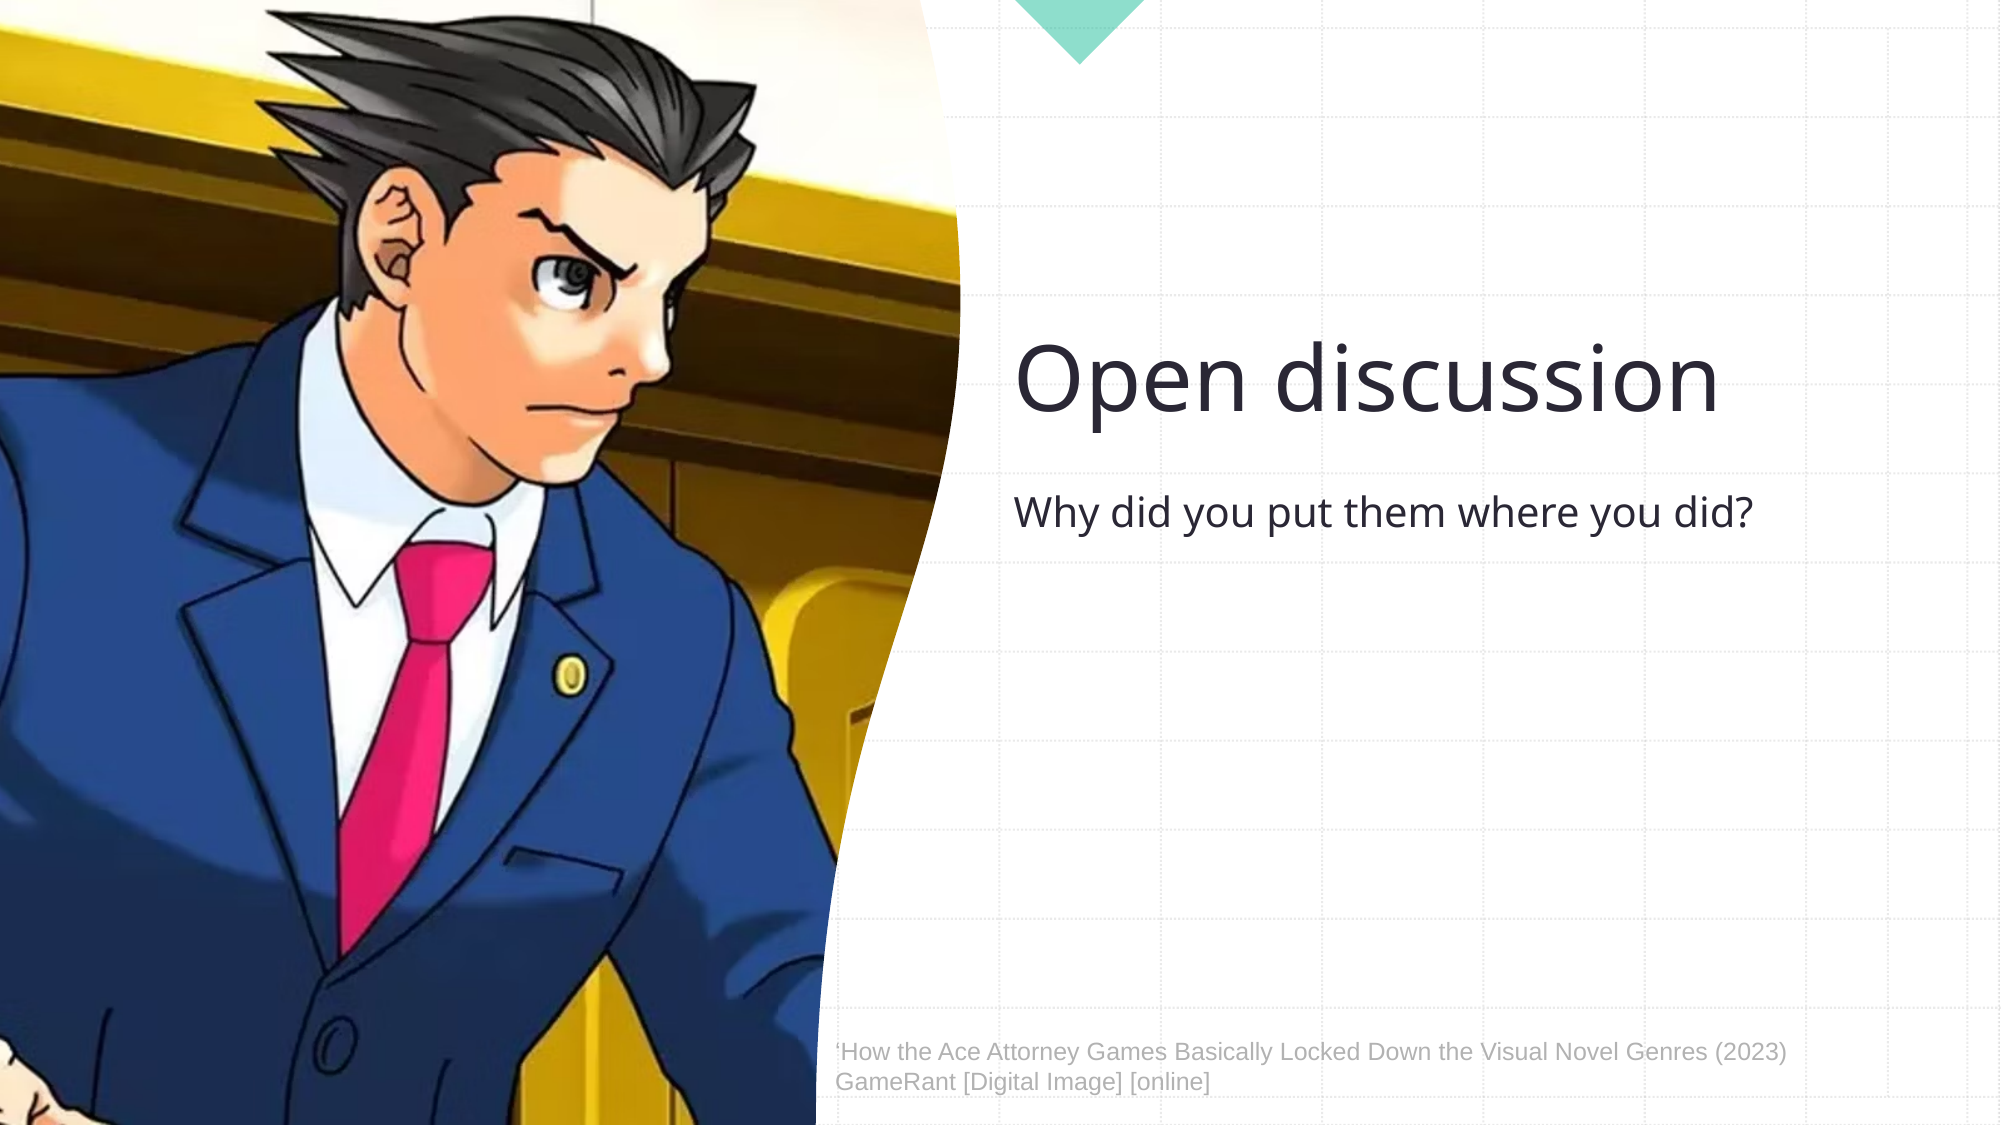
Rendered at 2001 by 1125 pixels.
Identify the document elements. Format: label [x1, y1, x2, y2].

picture [0, 0, 961, 1125]
text_box [961, 0, 2000, 1125]
